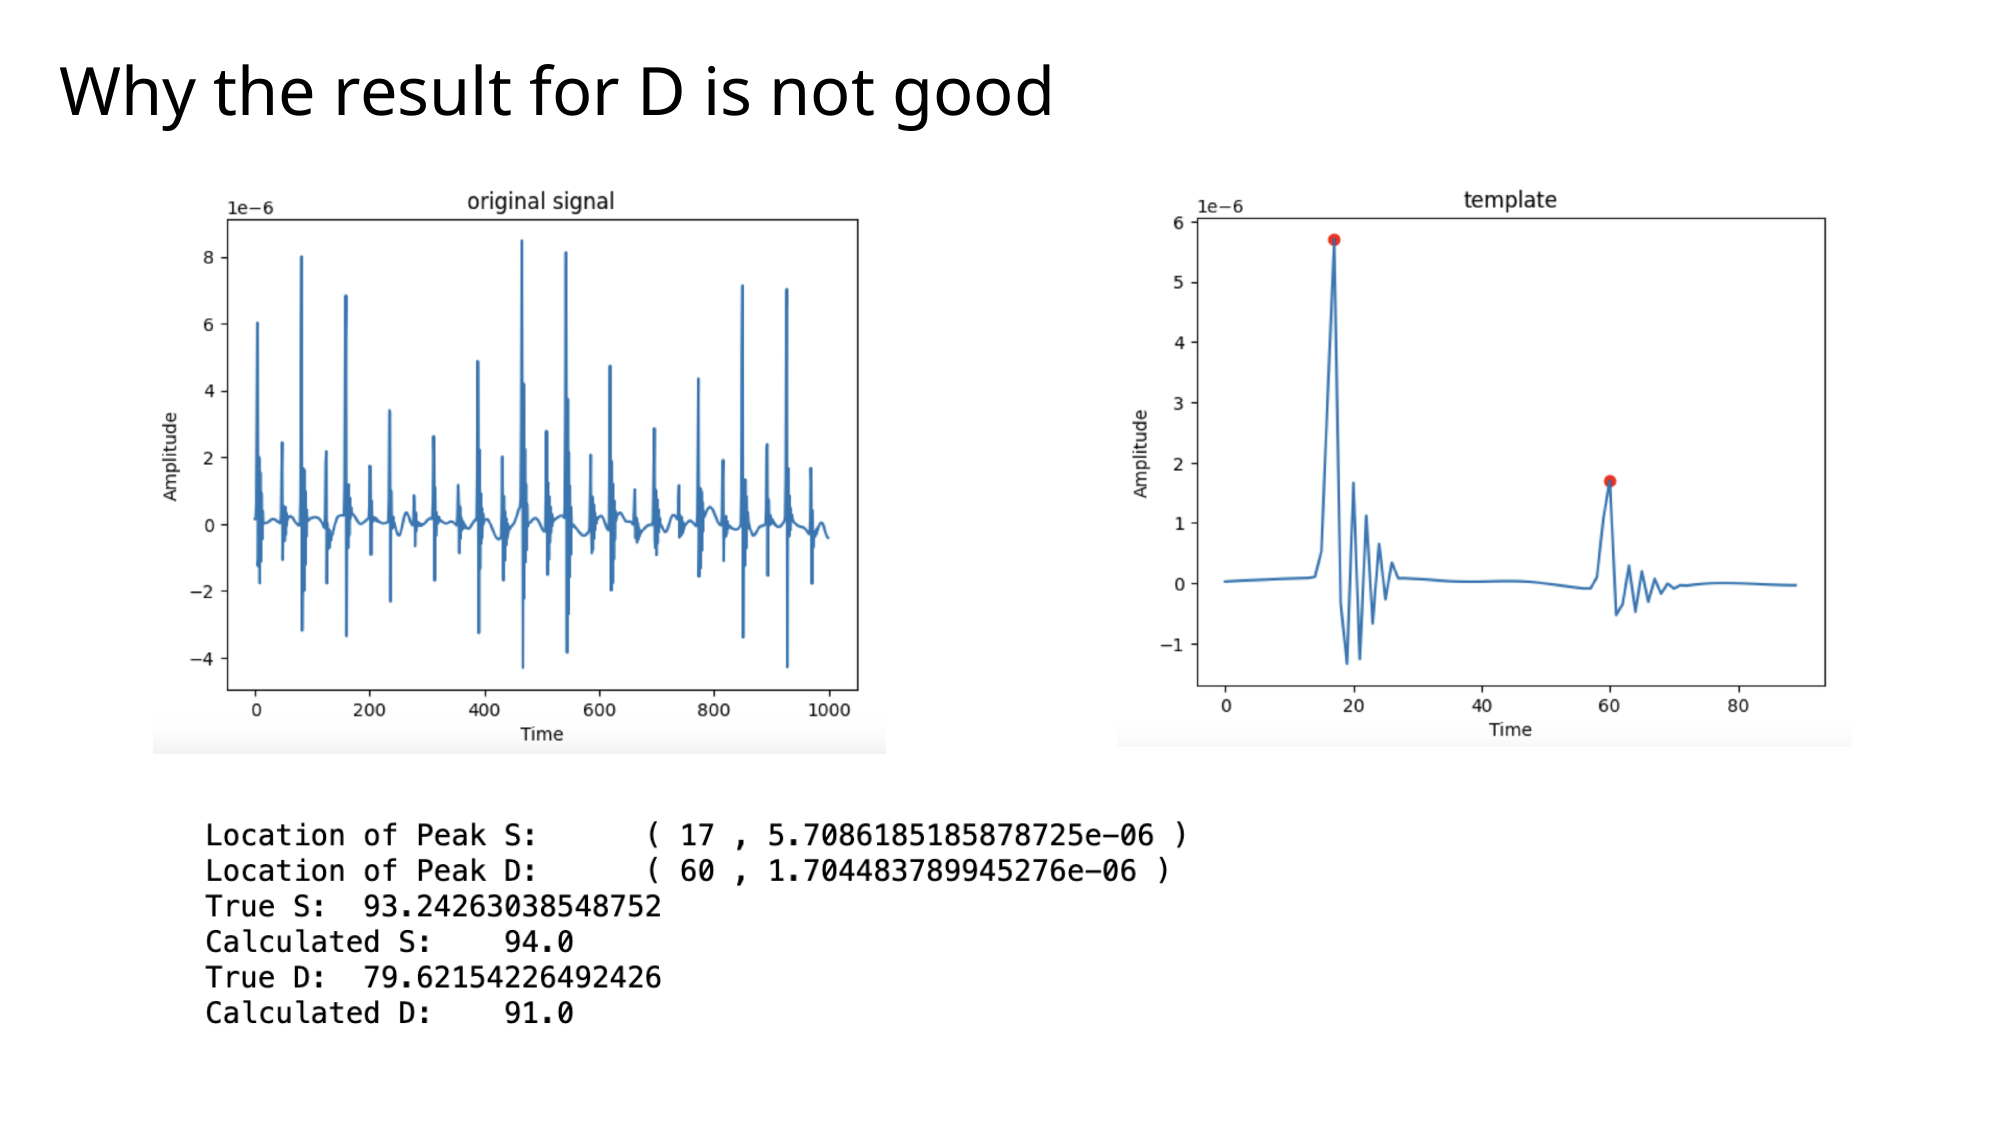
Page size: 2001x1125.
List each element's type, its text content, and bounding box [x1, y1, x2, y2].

picture [1117, 181, 1853, 748]
picture [178, 791, 1213, 1045]
picture [153, 181, 887, 754]
text_box Why the result for D is not good [44, 41, 1444, 136]
